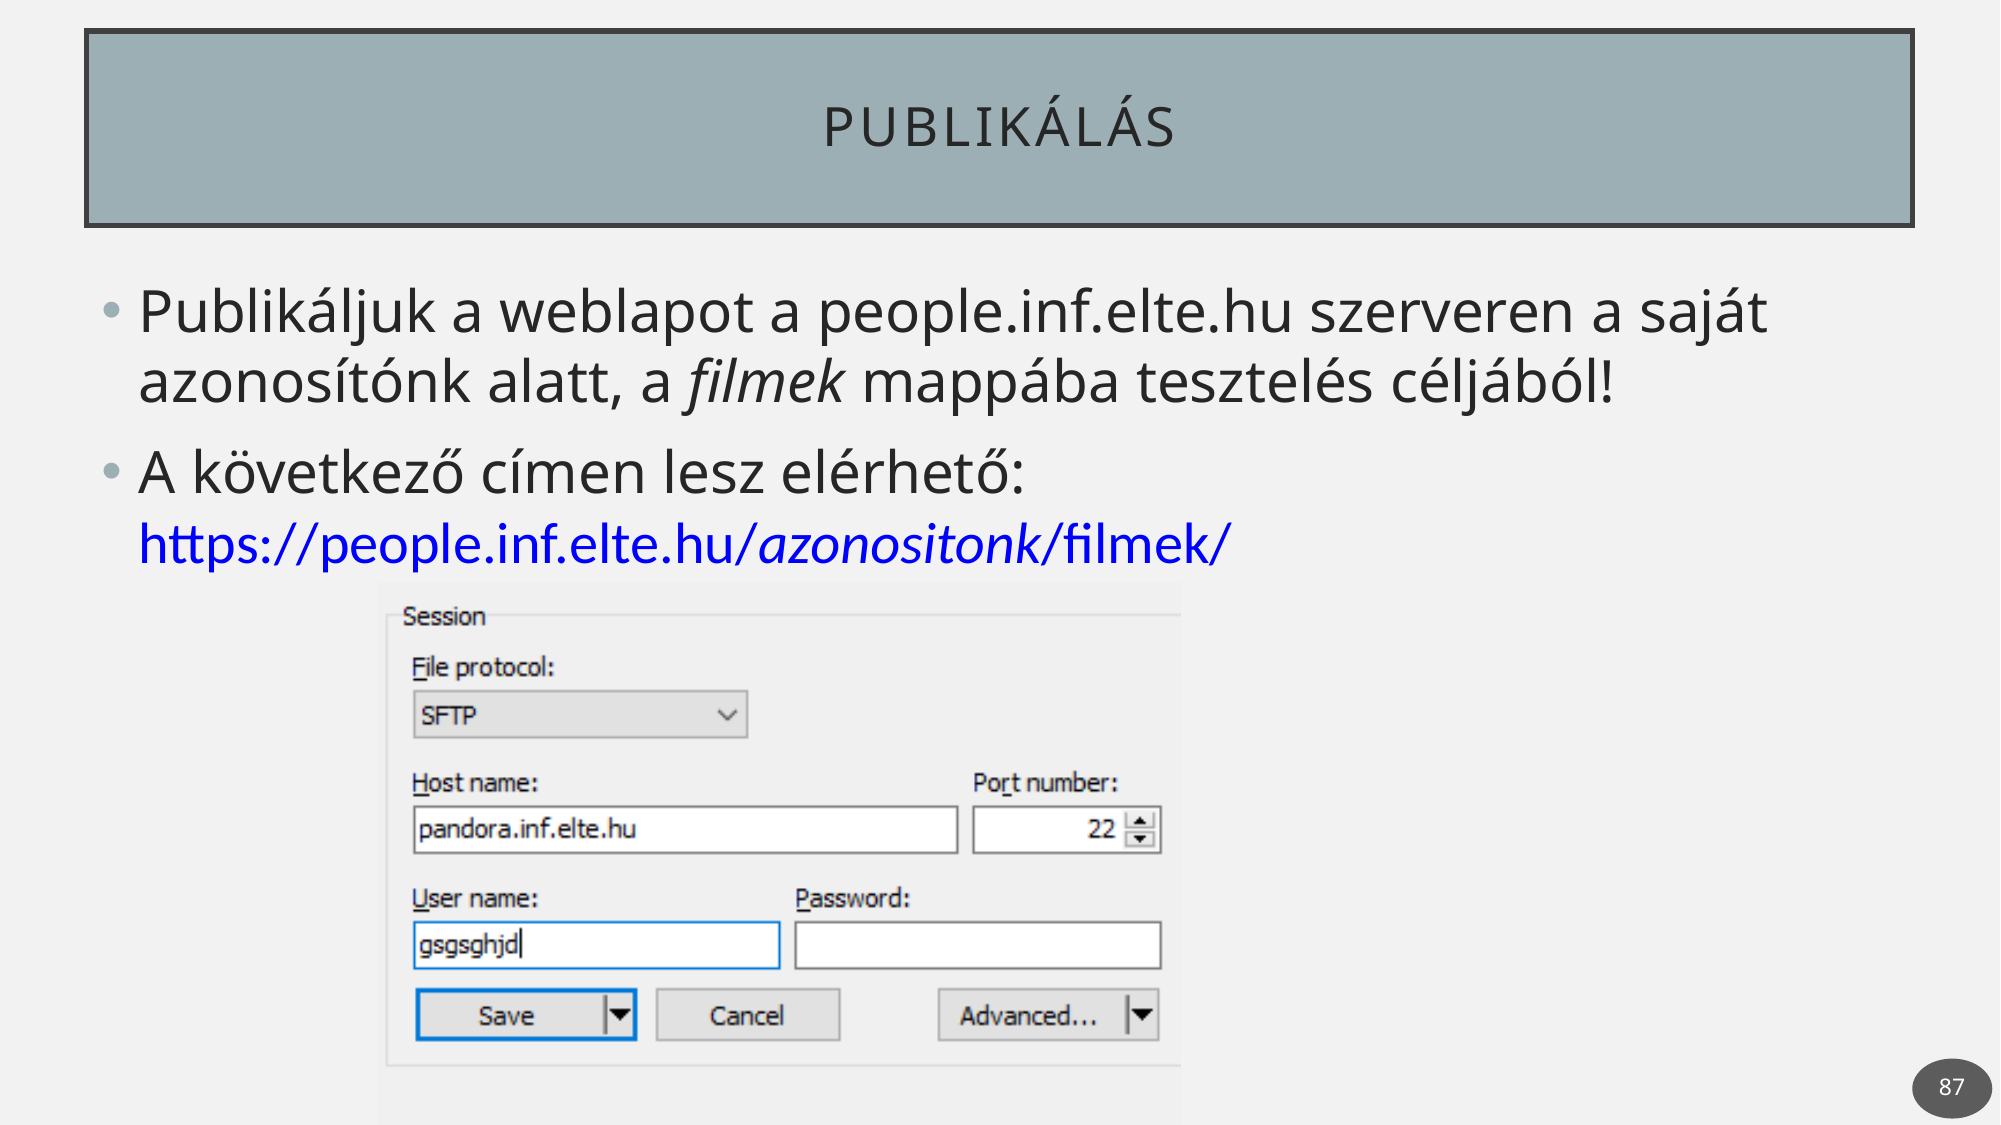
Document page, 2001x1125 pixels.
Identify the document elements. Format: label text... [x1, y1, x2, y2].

slide_number 87 [1912, 1058, 1993, 1119]
list Publikáljuk a weblapot a people.inf.elte.hu szerveren a saját azonosítónk alatt, a filmek mappába tesztelés céljából! A következő címen lesz elérhető: https://people.inf.elte.hu/azonositonk/filmek/ [86, 267, 1914, 1047]
picture [377, 582, 1181, 1125]
title Publikálás [84, 28, 1915, 228]
